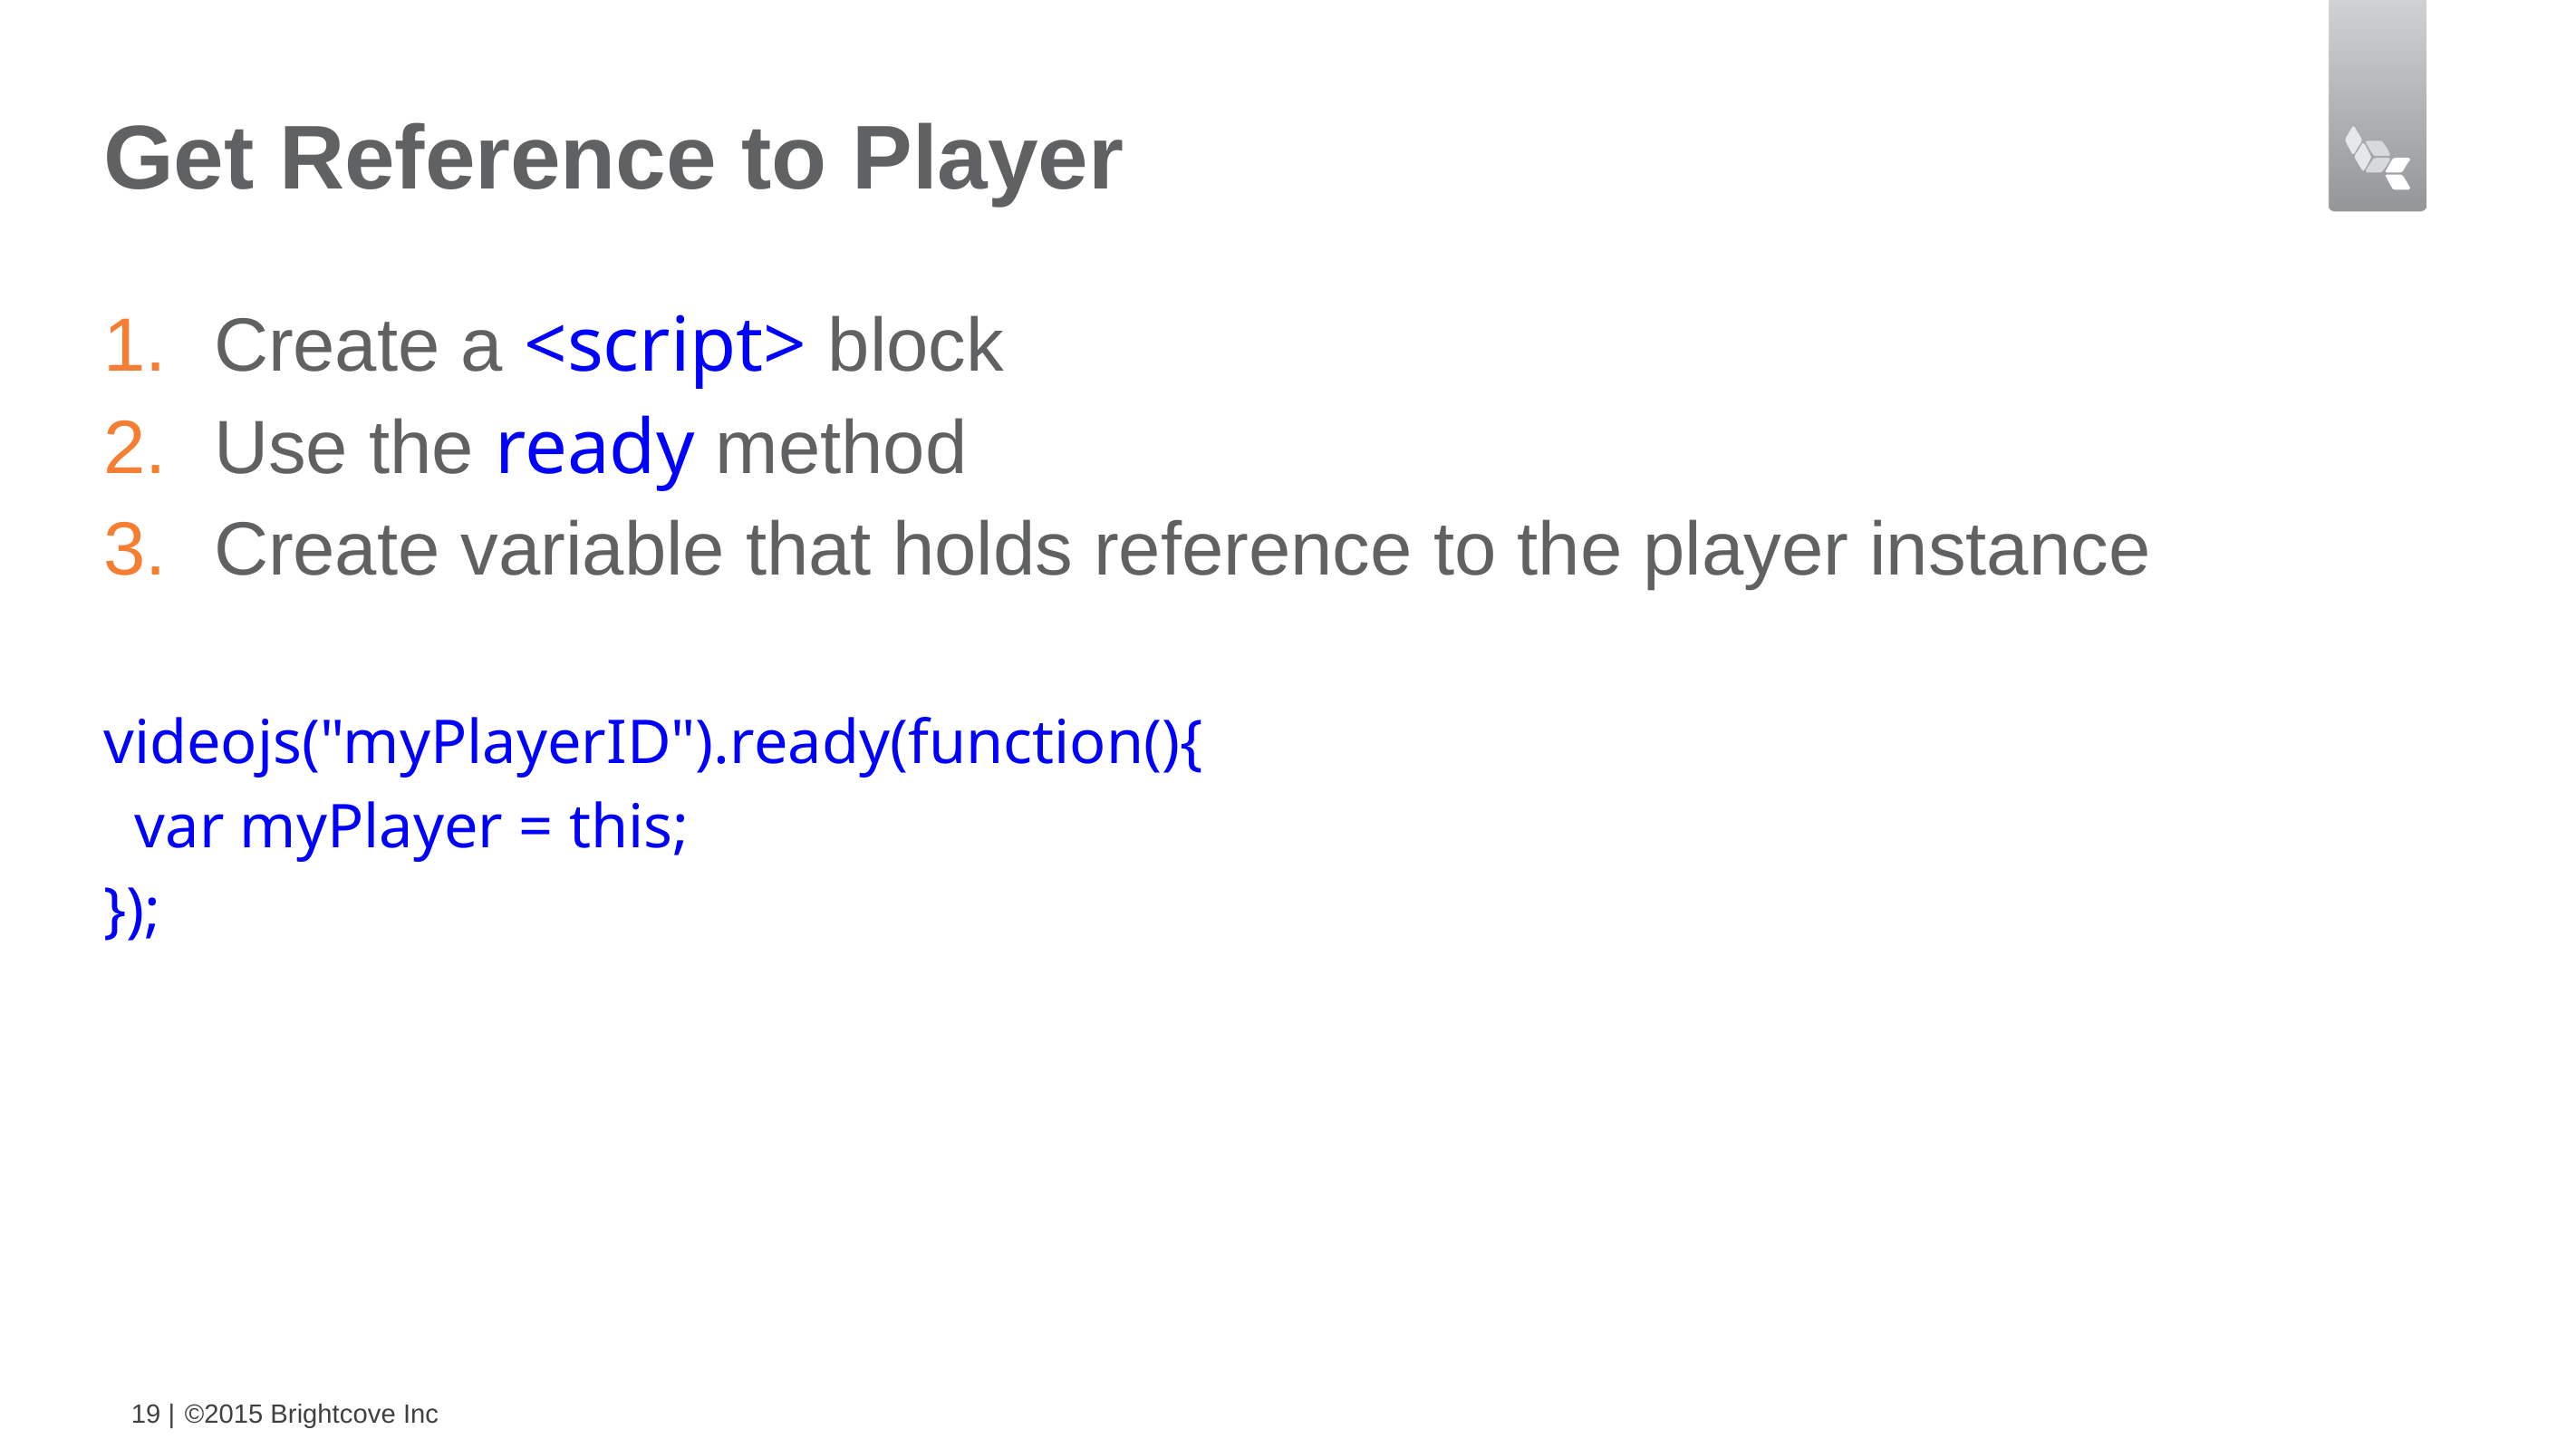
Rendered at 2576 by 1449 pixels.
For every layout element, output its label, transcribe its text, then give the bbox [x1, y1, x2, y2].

slide_number 19 | [88, 1374, 189, 1449]
list Create a <script> block Use the ready method Create variable that holds reference to the player instance videojs("myPlayerID").ready(function(){ var myPlayer = this; }); [80, 284, 2441, 1302]
title Get Reference to Player [80, 44, 2270, 260]
footer ©2015 Brightcove Inc [189, 1374, 988, 1449]
